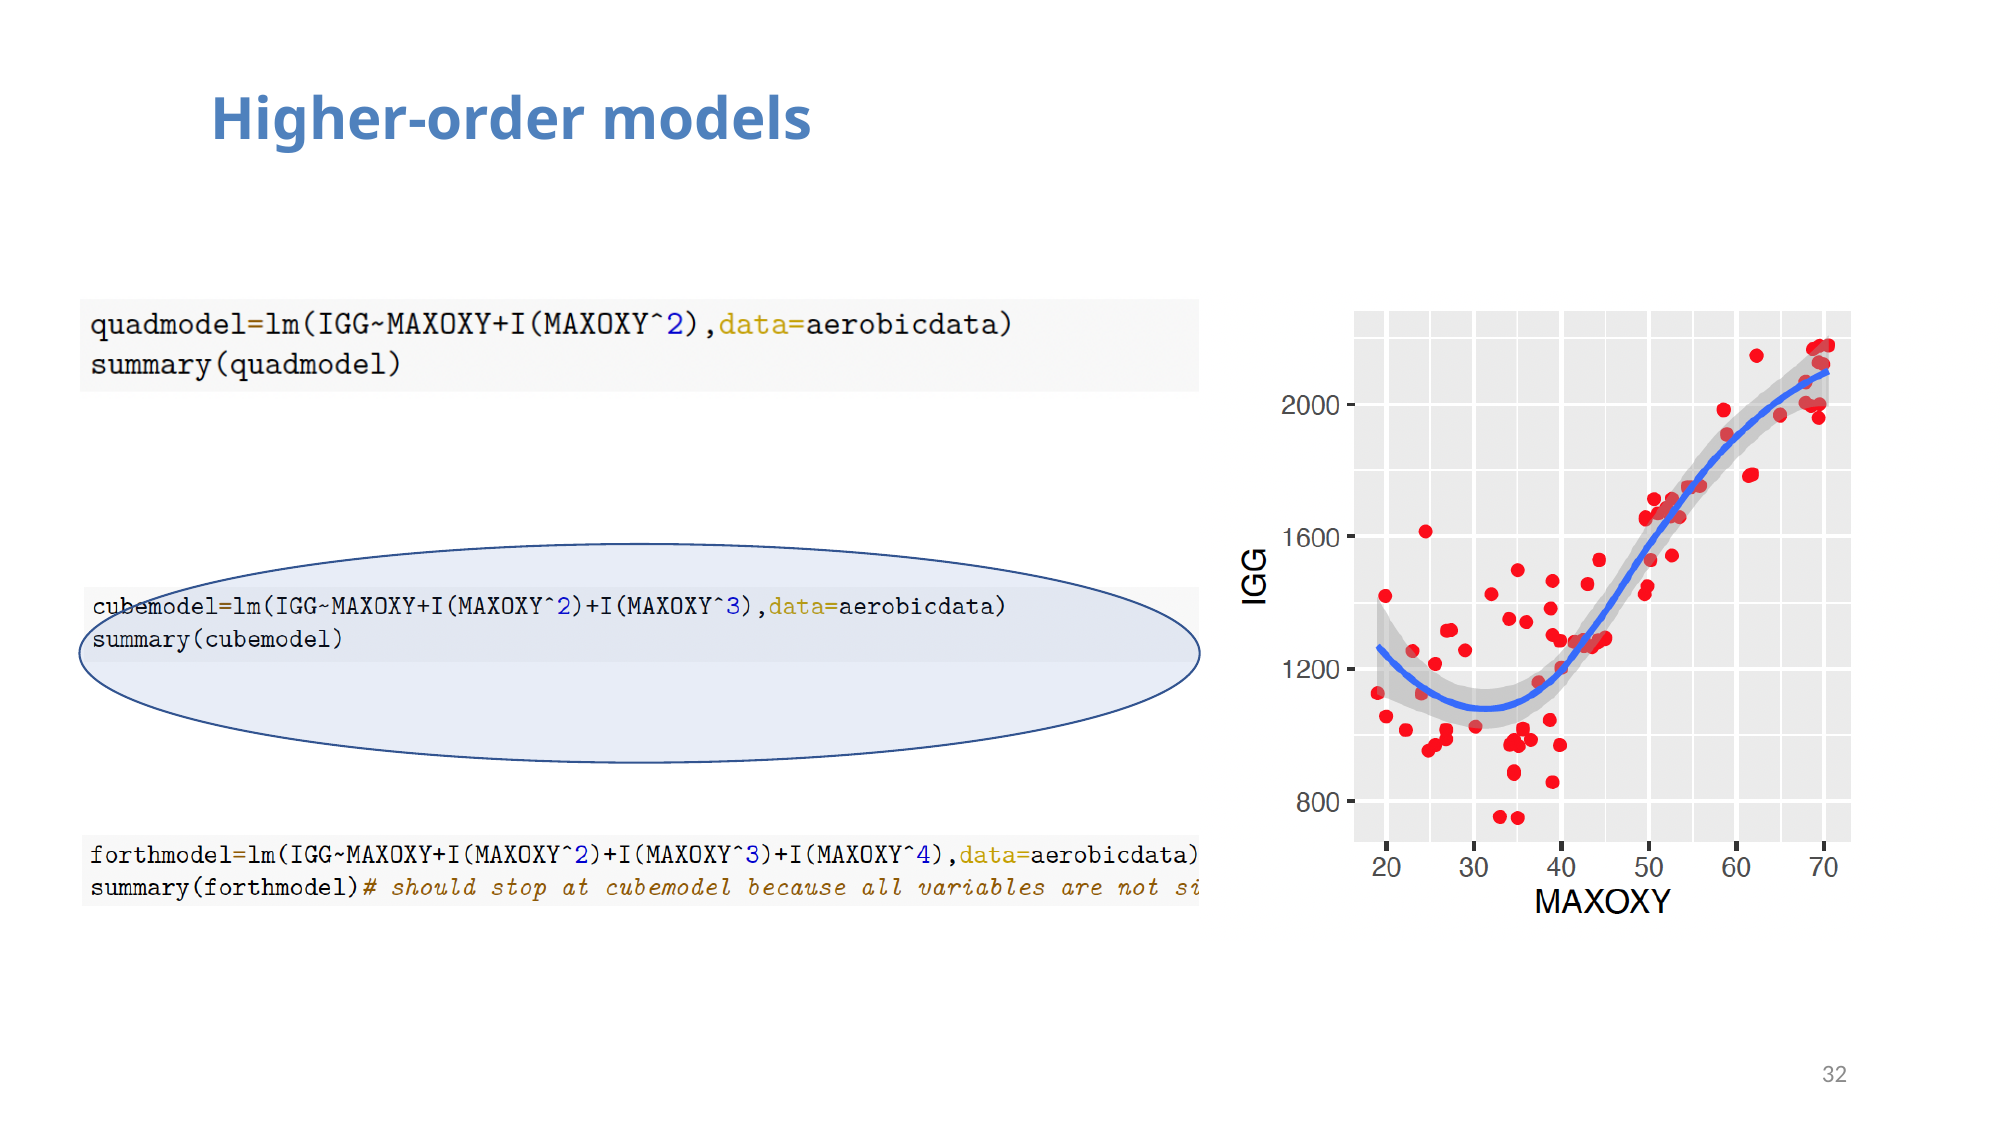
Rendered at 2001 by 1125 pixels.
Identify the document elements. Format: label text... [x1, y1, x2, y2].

slide_number 32 [1412, 1042, 1863, 1103]
picture [79, 290, 2000, 941]
text_box Higher-order models [195, 73, 1517, 159]
text_box [82, 667, 1197, 764]
text_box [206, 542, 1073, 583]
